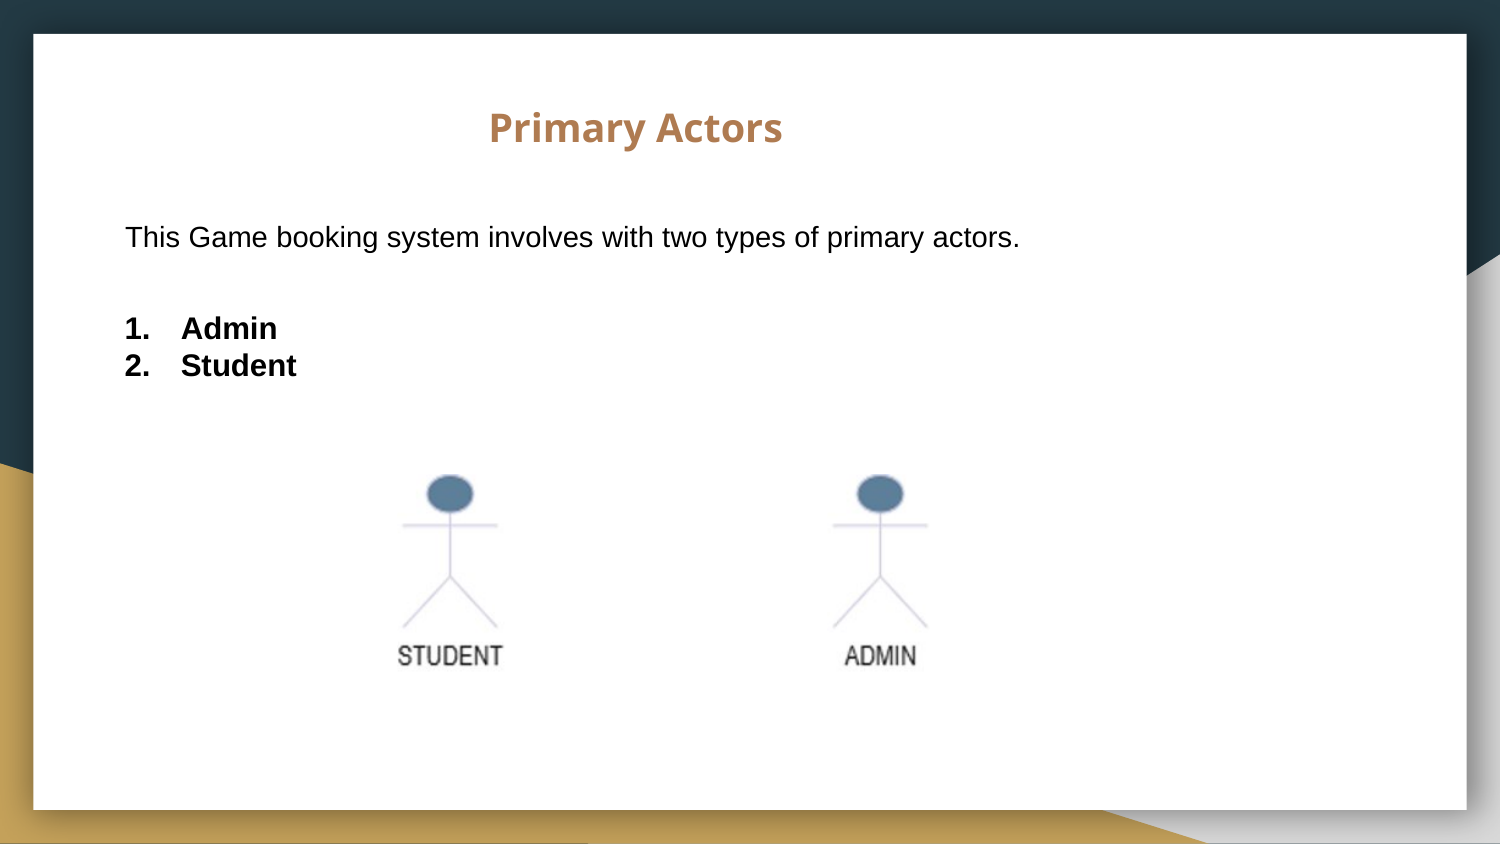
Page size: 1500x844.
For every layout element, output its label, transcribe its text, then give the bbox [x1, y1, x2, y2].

text_box This Game booking system involves with two types of primary actors. [110, 210, 1343, 261]
text_box Admin Student [109, 293, 1500, 423]
picture [397, 474, 930, 674]
text_box Primary Actors [129, 95, 1143, 158]
